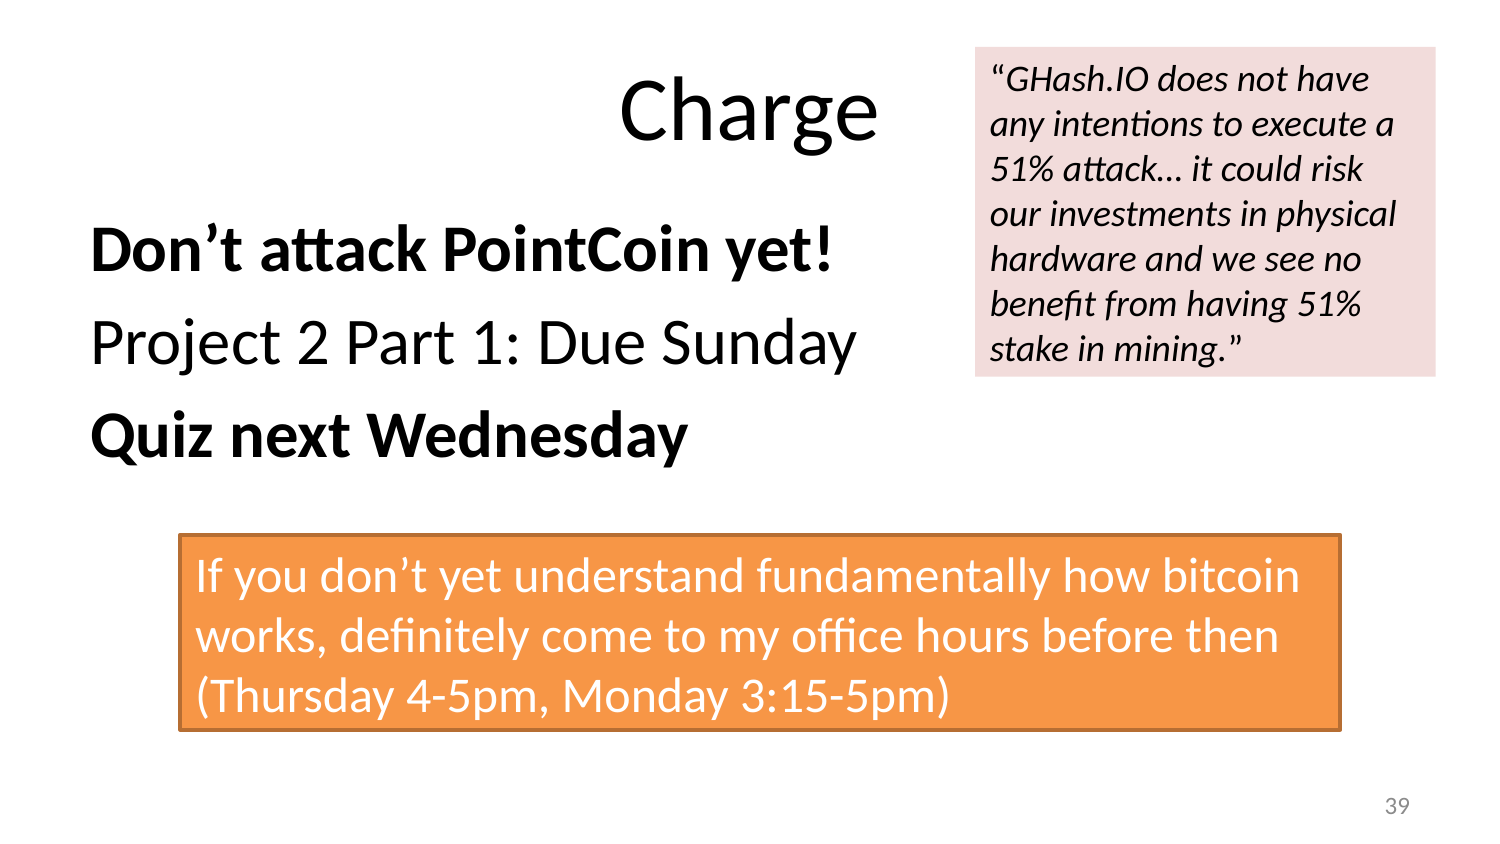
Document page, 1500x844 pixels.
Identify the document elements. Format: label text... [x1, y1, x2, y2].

list Don’t attack PointCoin yet! Project 2 Part 1: Due Sunday Quiz next Wednesday [75, 196, 1425, 754]
slide_number 38 [1074, 782, 1425, 827]
text_box If you don’t yet understand fundamentally how bitcoin works, definitely come to my office hours before then (Thursday 4-5pm, Monday 3:15-5pm) [178, 533, 1342, 732]
text_box “GHash.IO does not have any intentions to execute a 51% attack… it could risk our investments in physical hardware and we see no benefit from having 51% stake in mining.” [975, 46, 1436, 377]
title Charge [75, 33, 1425, 175]
